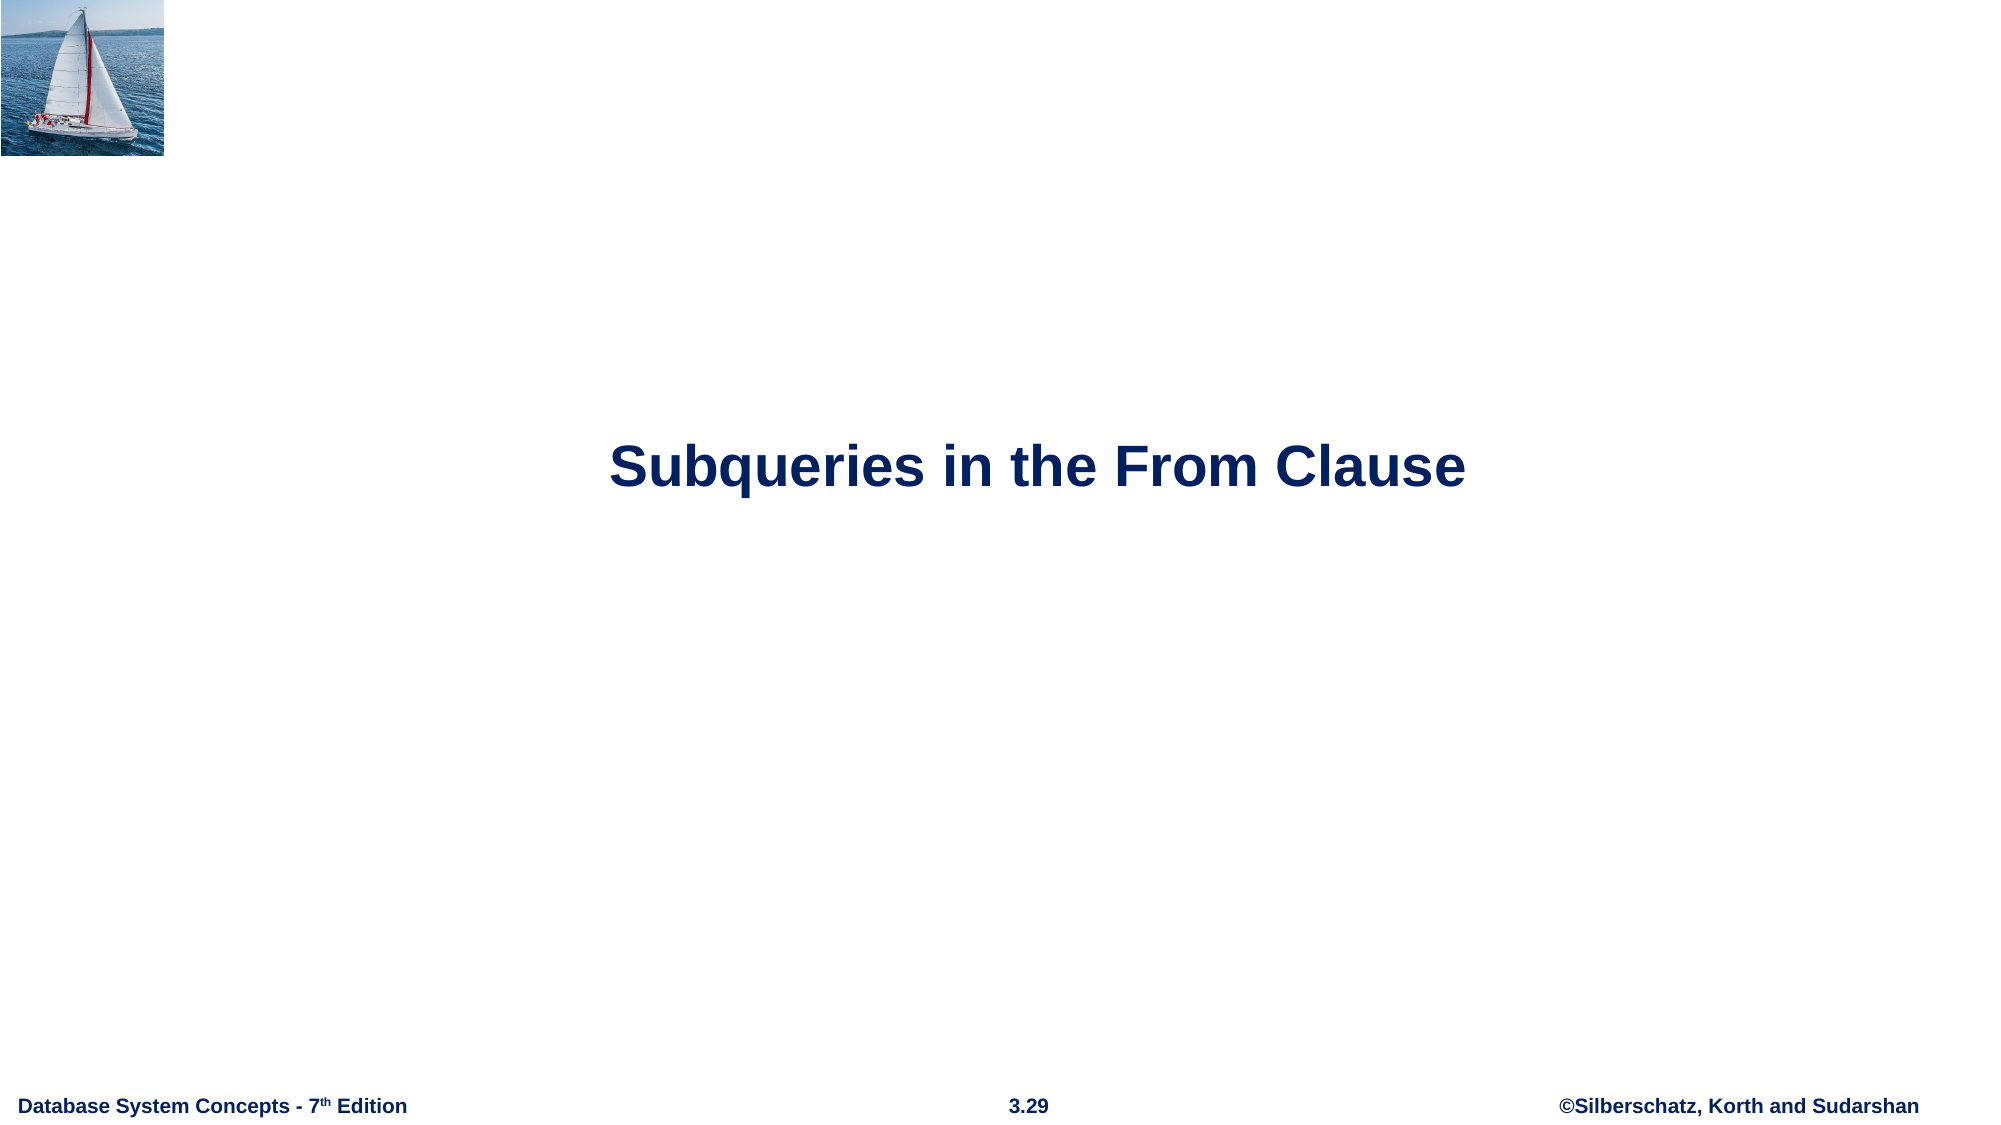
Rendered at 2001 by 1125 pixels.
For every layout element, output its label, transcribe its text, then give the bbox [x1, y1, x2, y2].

picture [1, 0, 164, 156]
title Subqueries in the From Clause [375, 404, 1702, 506]
